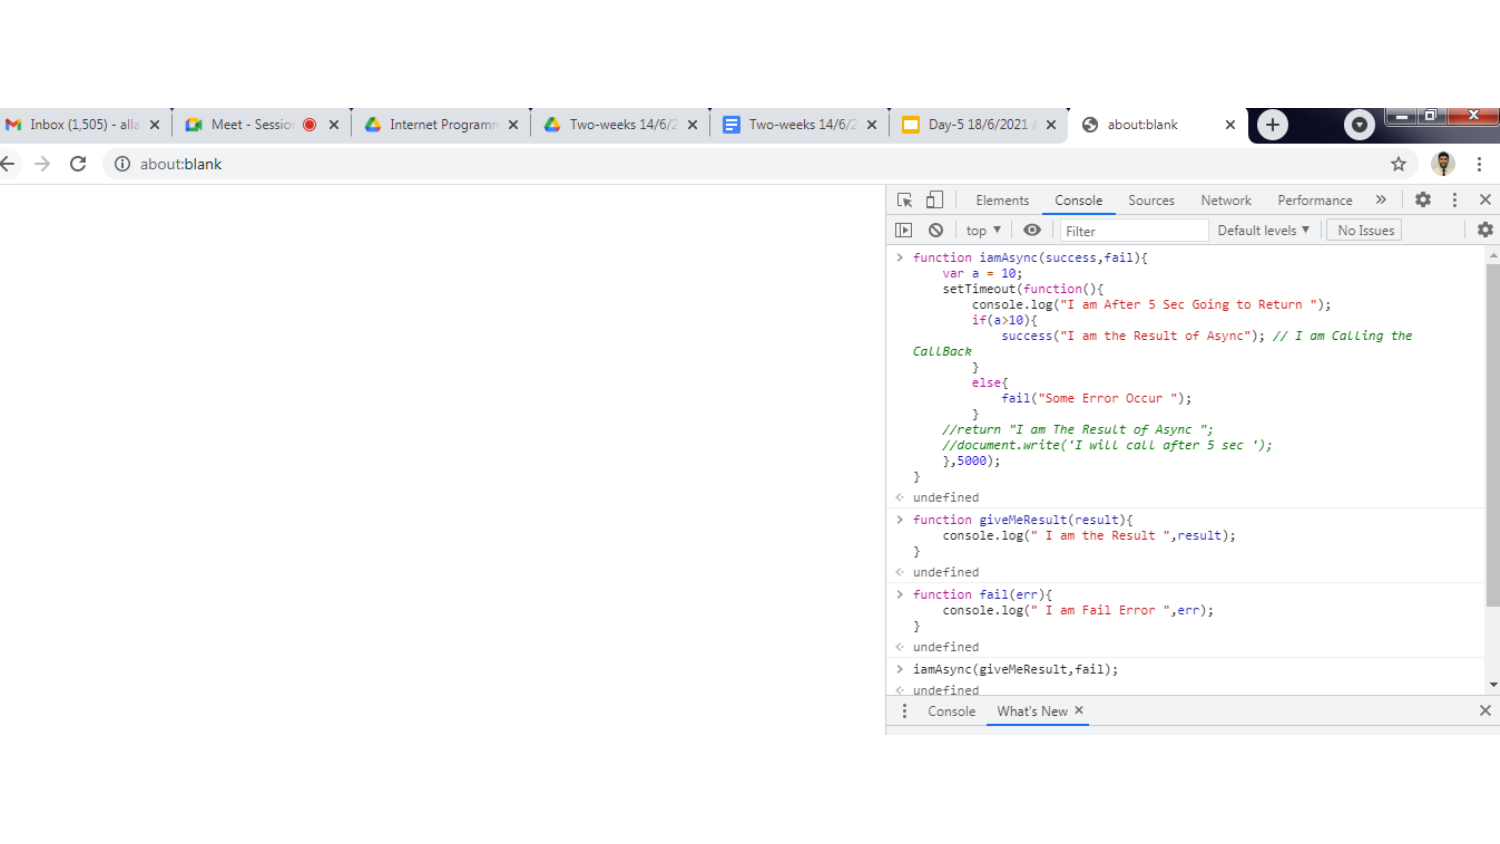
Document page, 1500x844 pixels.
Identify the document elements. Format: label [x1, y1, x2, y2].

picture [0, 108, 1500, 735]
